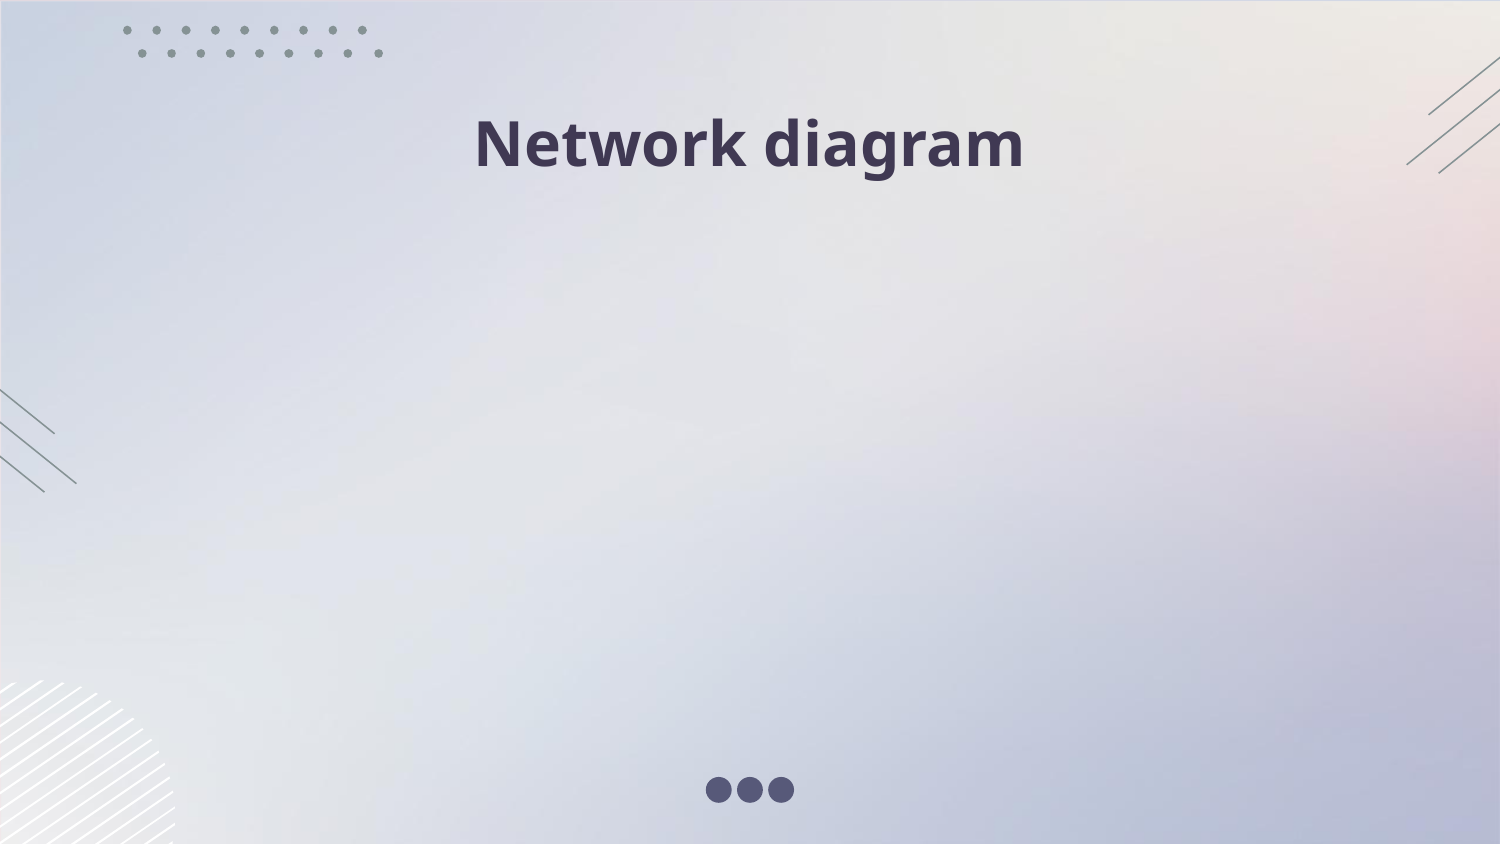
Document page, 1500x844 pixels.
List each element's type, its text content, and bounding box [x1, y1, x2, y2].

title Network diagram [118, 88, 1382, 167]
picture [2, 2, 1499, 844]
